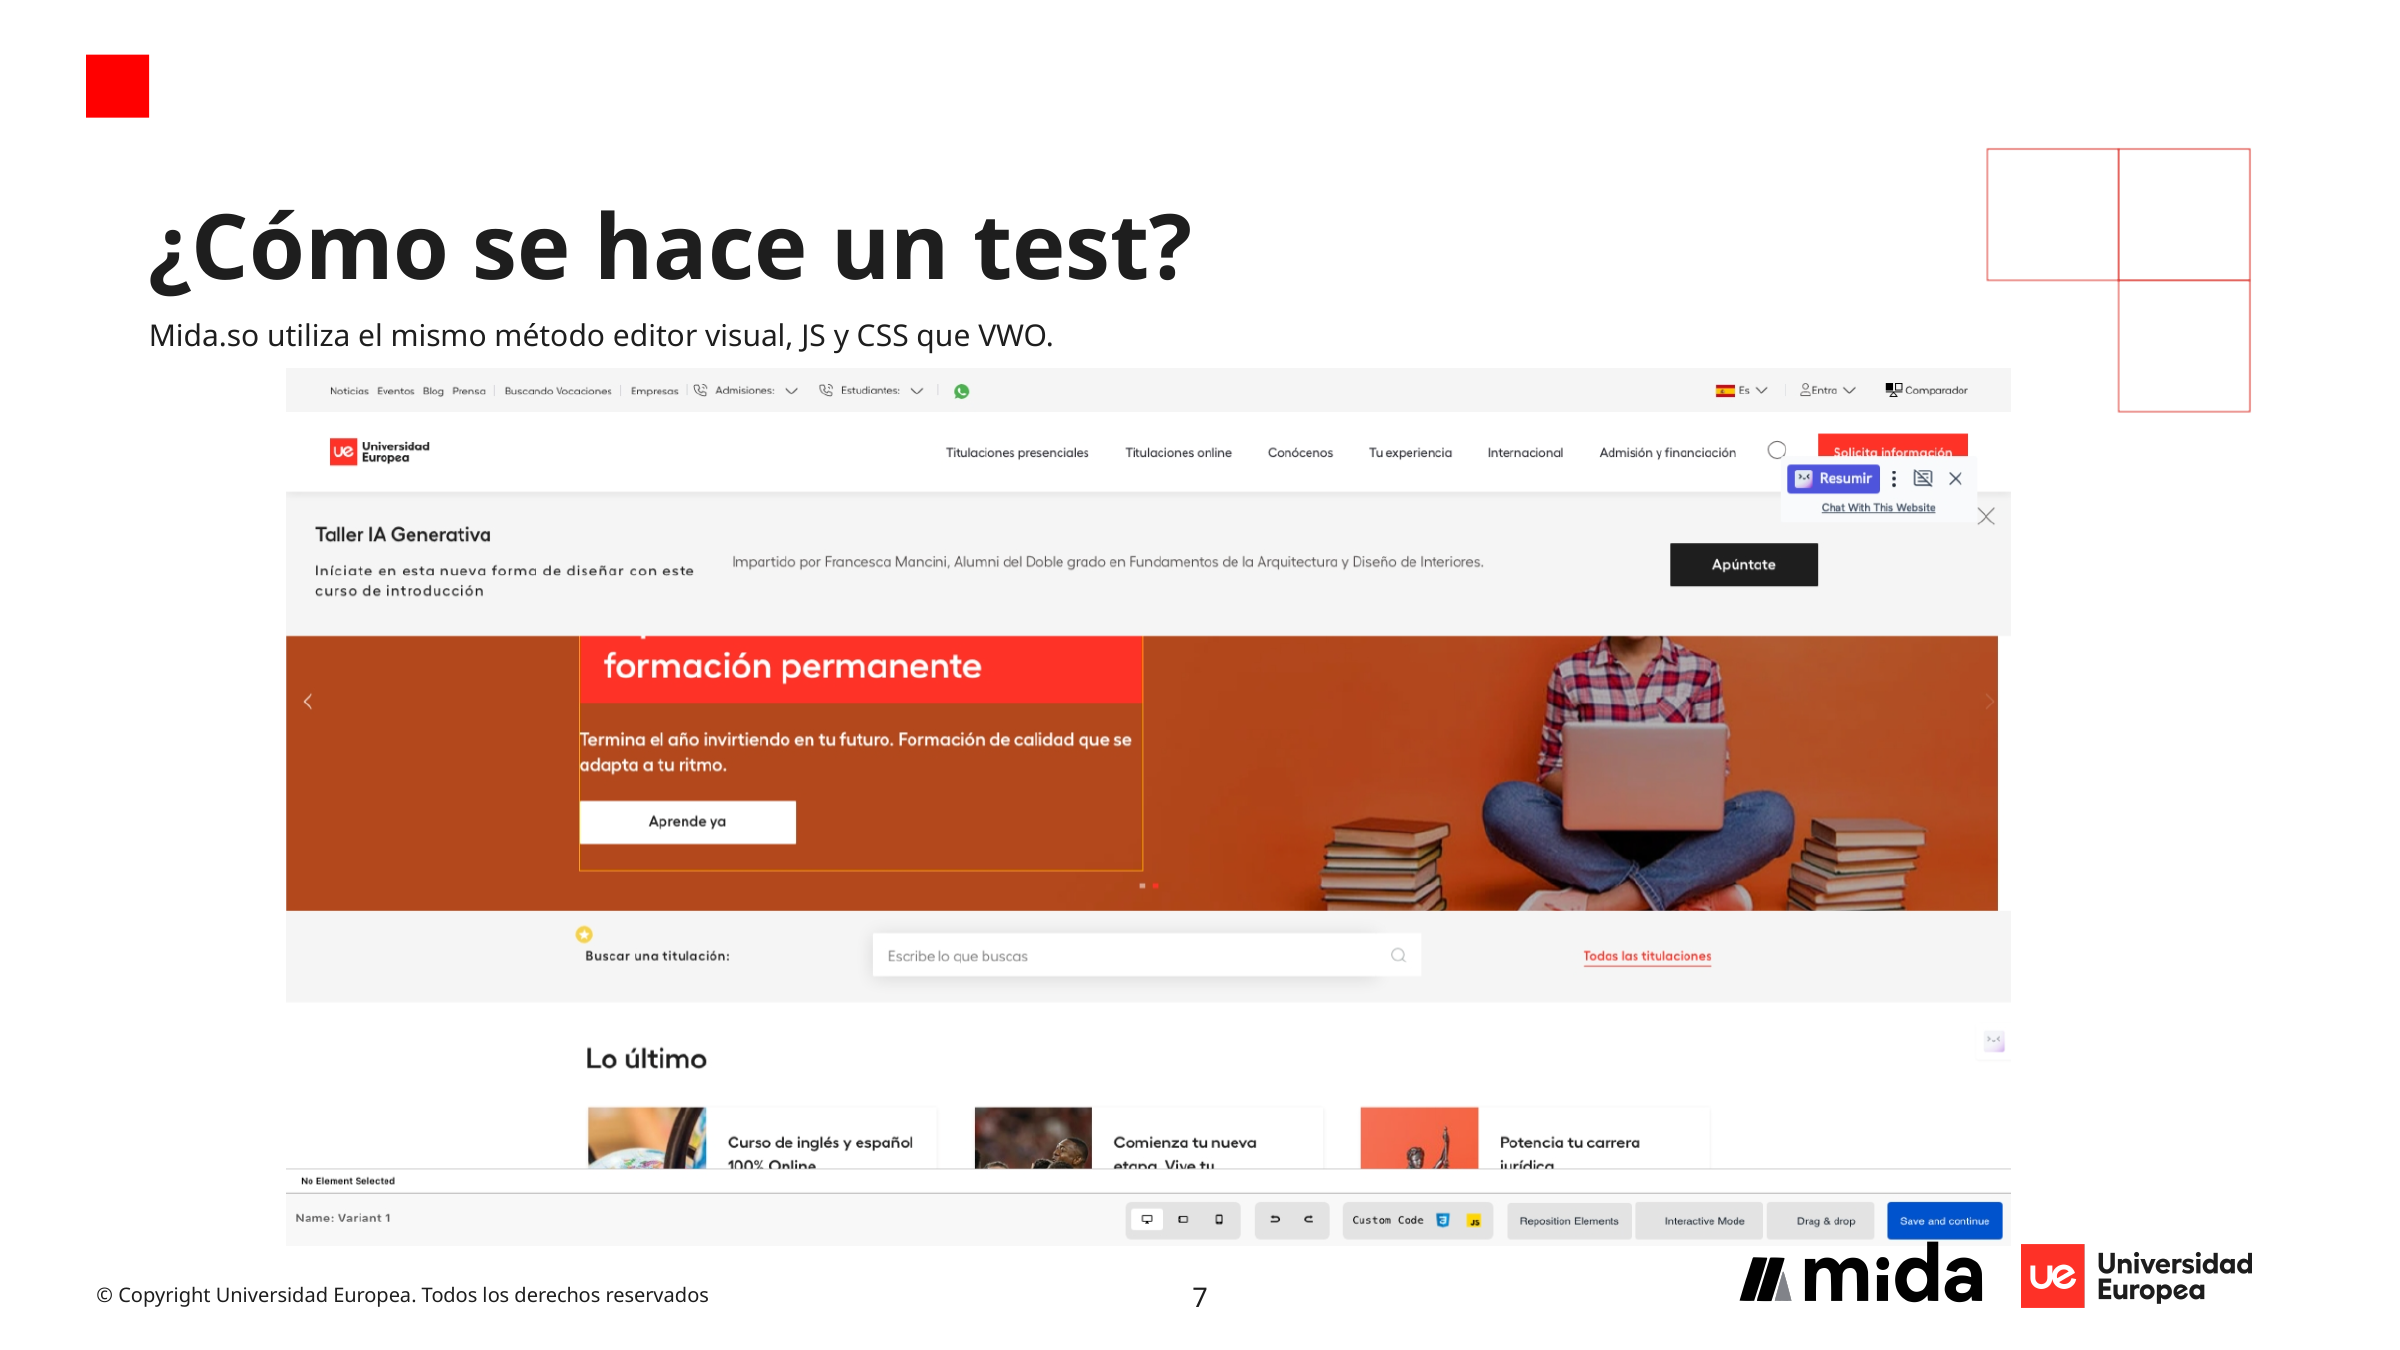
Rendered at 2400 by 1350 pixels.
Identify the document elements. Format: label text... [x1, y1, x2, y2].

list Mida.so utiliza el mismo método editor visual, JS y CSS que VWO. [148, 309, 2153, 370]
title ¿Cómo se hace un test? [148, 193, 1614, 309]
slide_number 7 [1148, 1273, 1252, 1339]
picture [0, 0, 2400, 1350]
